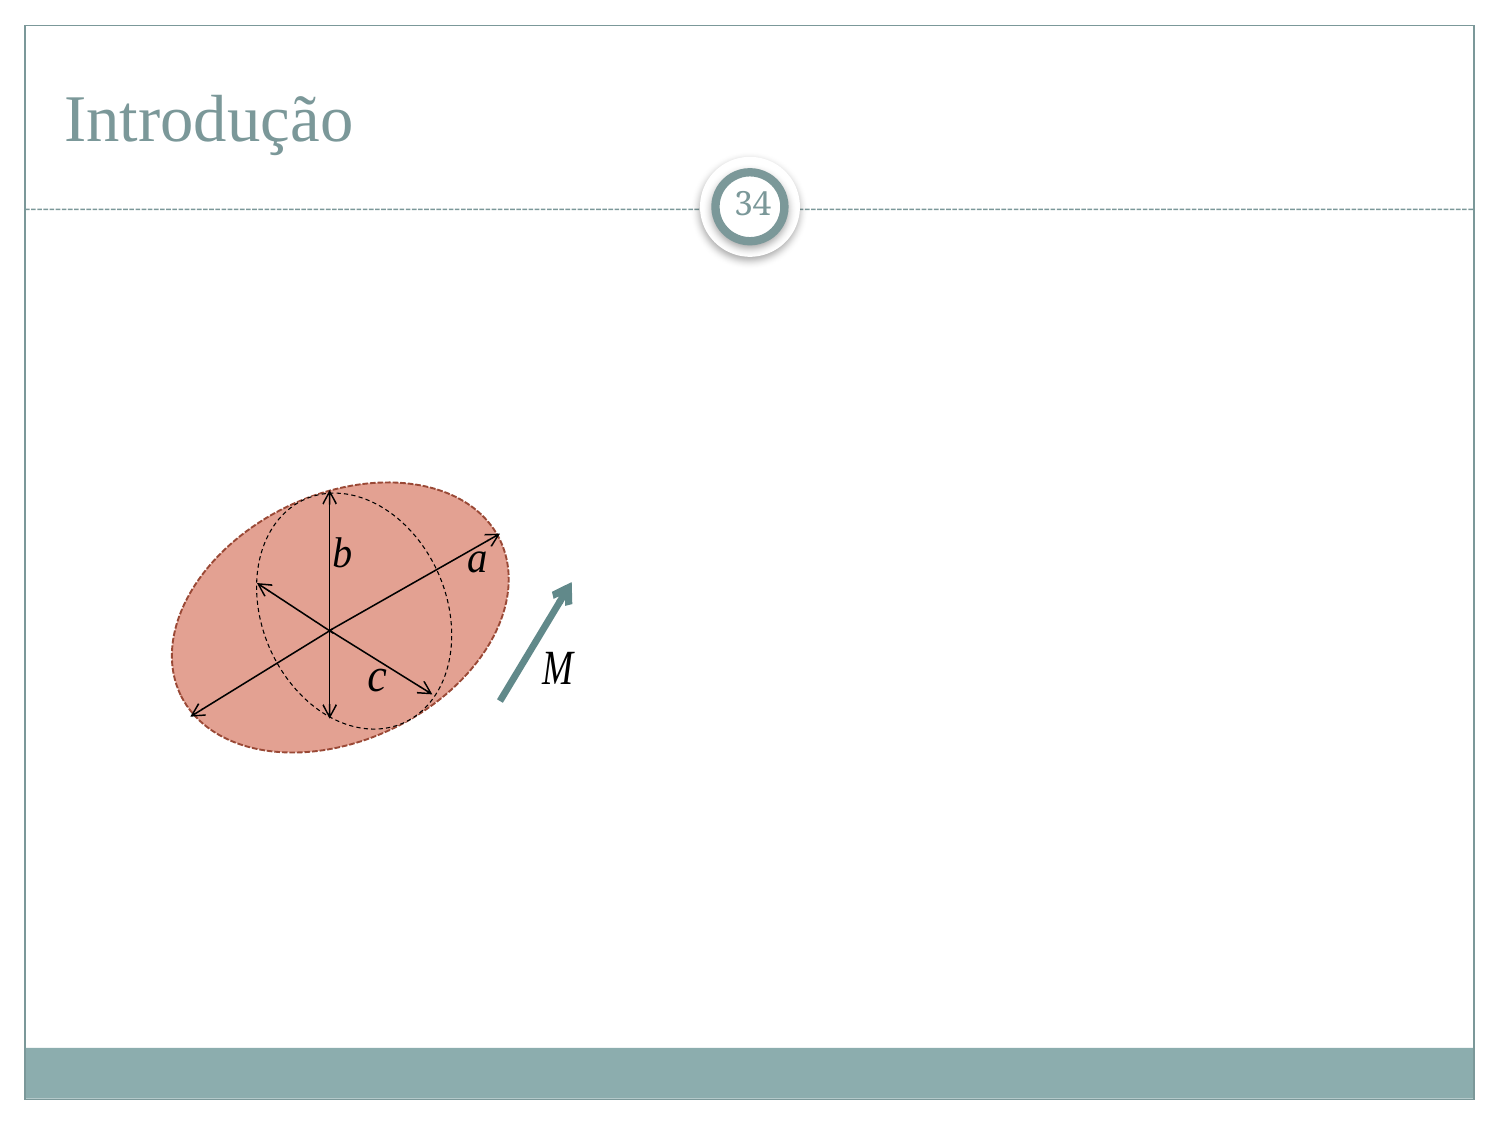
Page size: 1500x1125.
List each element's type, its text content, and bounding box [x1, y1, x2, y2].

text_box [162, 488, 519, 741]
title Introdução [49, 37, 1450, 162]
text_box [535, 639, 586, 694]
slide_number 34 [715, 168, 791, 241]
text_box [523, 581, 572, 702]
